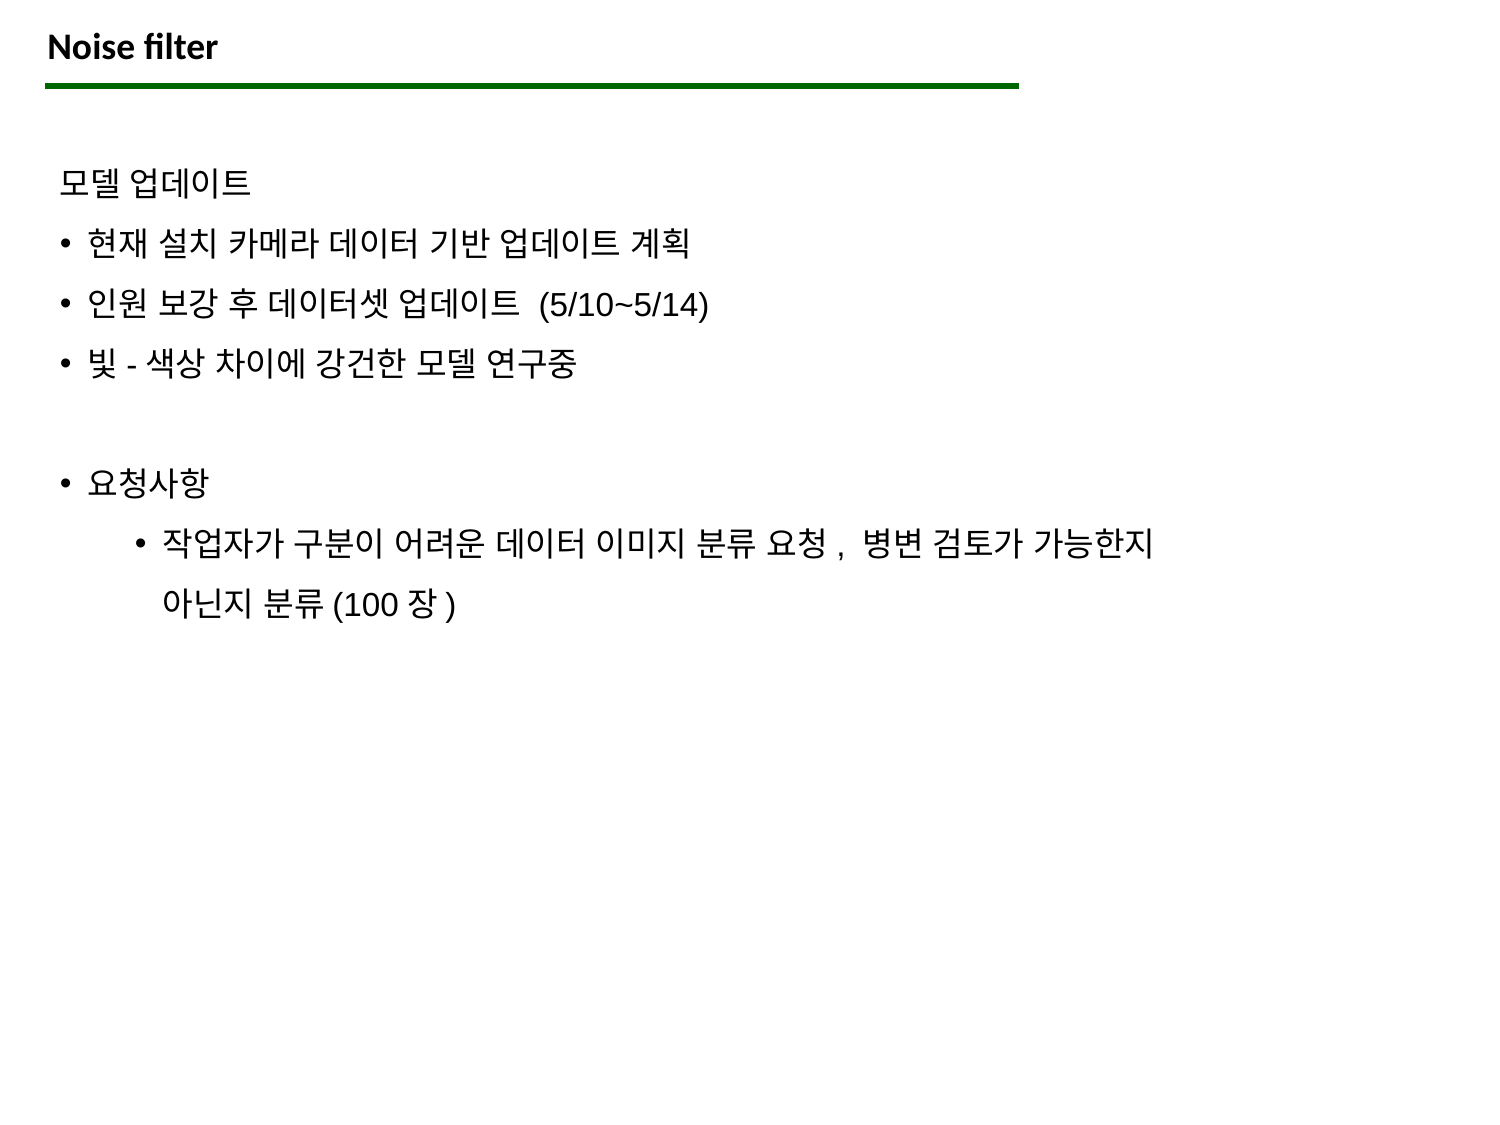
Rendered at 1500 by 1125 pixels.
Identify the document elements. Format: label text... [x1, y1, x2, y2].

text_box 모델 업데이트 현재 설치 카메라 데이터 기반 업데이트 계획 인원 보강 후 데이터셋 업데이트 (5/10~5/14) 빛-색상 차이에 강건한 모델 연구중 요청사항 작업자가 구분이 어려운 데이터 이미지 분류 요청, 병변 검토가 가능한지 아닌지 분류(100장) [45, 136, 1262, 631]
text_box Noise filter [32, 14, 502, 75]
